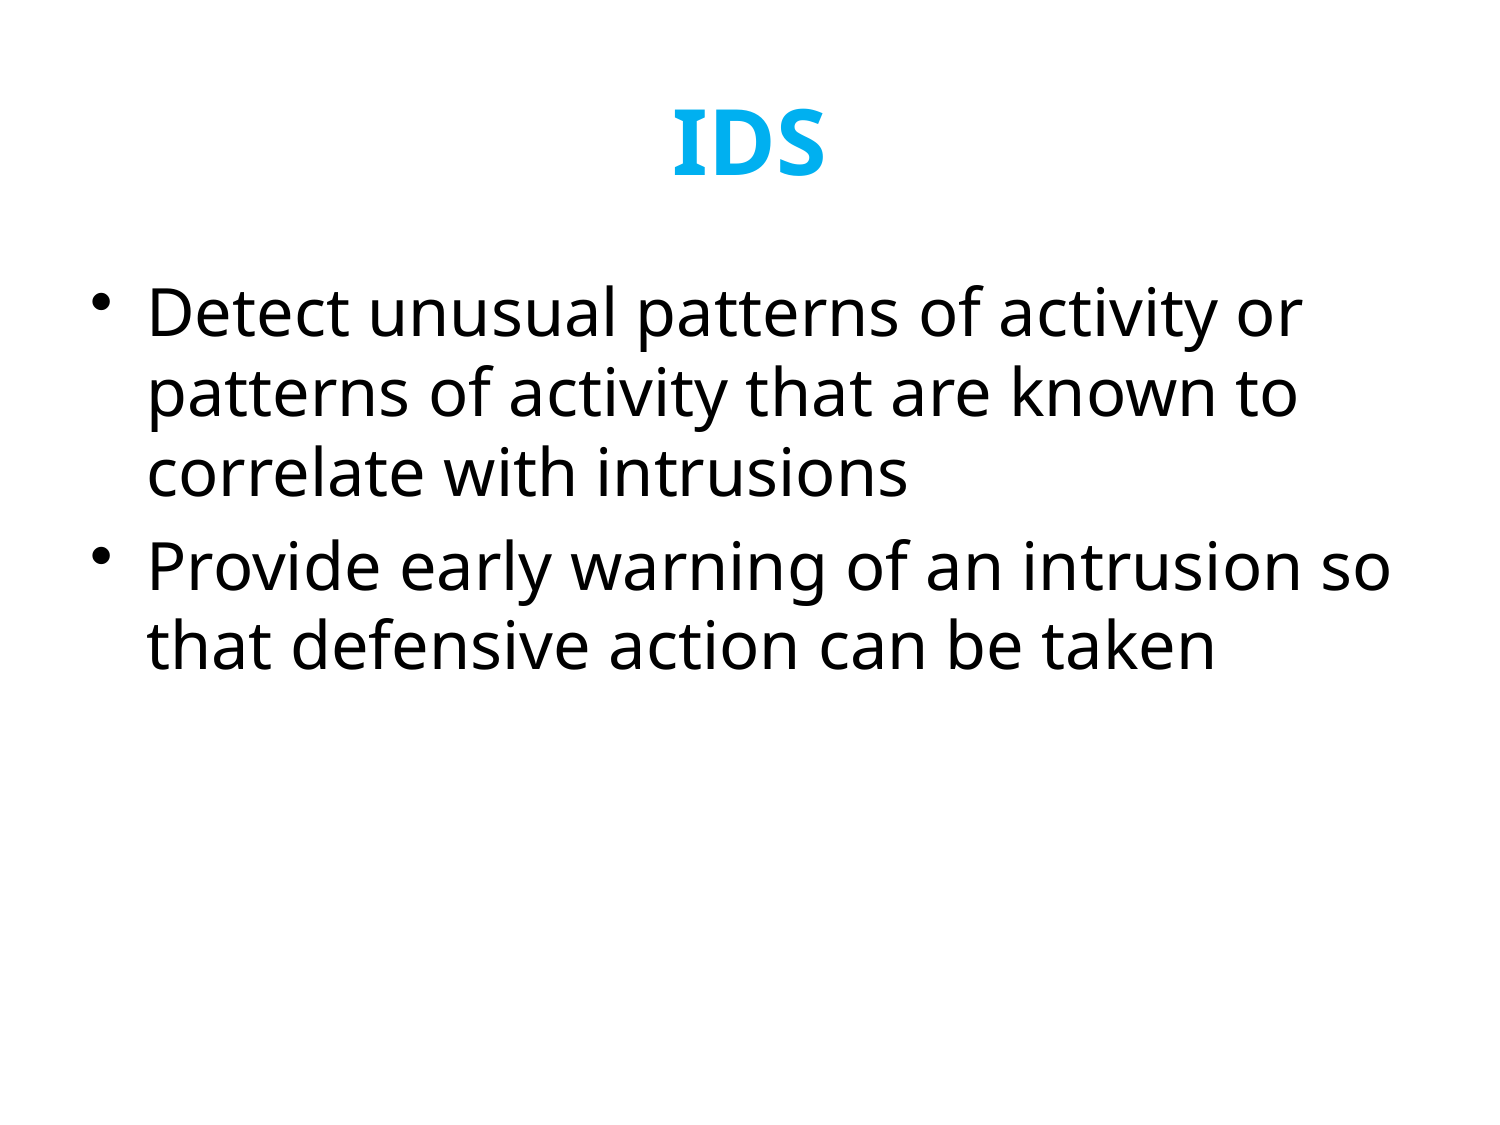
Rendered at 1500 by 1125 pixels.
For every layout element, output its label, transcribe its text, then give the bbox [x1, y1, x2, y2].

title IDS [0, 45, 1500, 233]
list Detect unusual patterns of activity or patterns of activity that are known to correlate with intrusions Provide early warning of an intrusion so that defensive action can be taken [75, 262, 1500, 1125]
